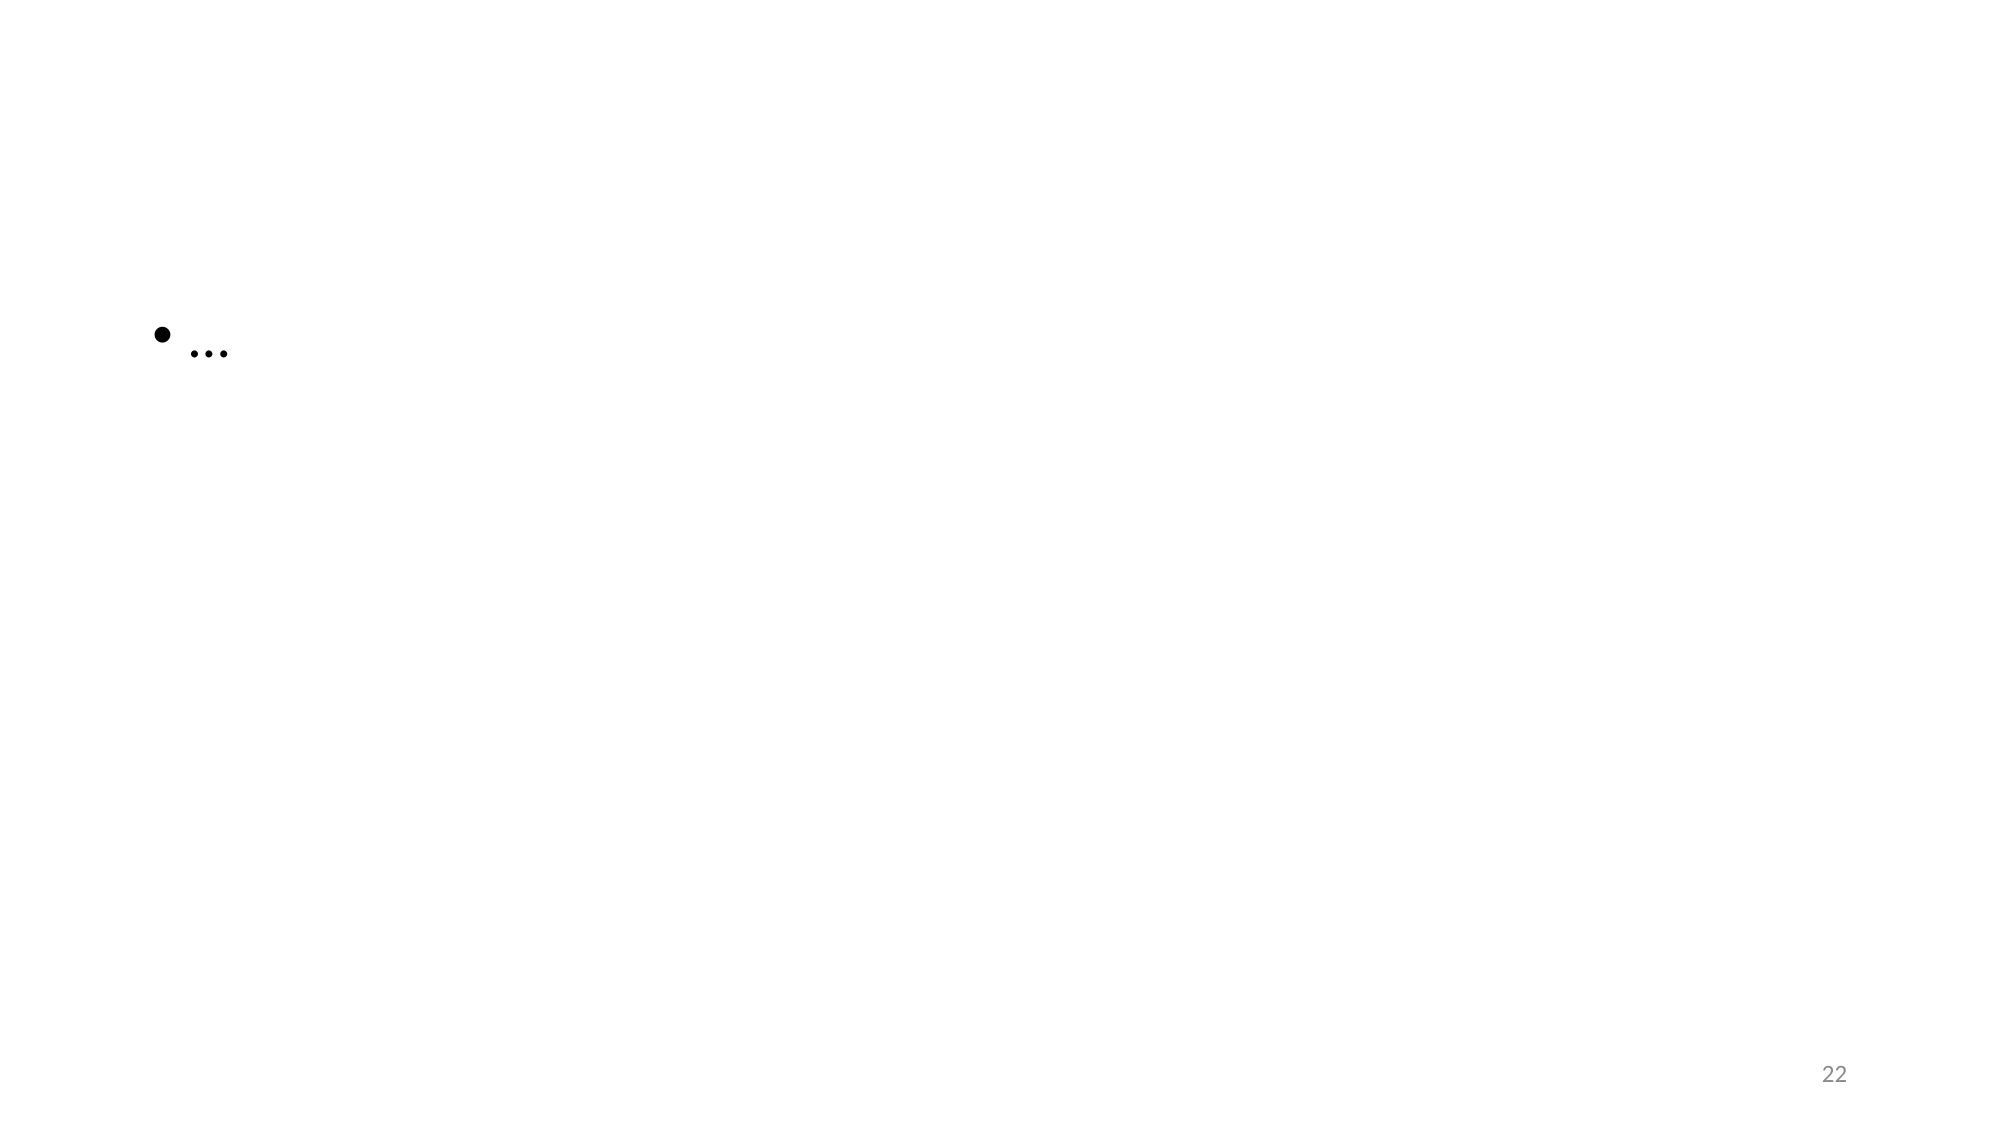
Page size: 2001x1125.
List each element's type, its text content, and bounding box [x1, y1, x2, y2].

list … [137, 299, 1863, 1014]
slide_number 22 [1412, 1042, 1863, 1103]
